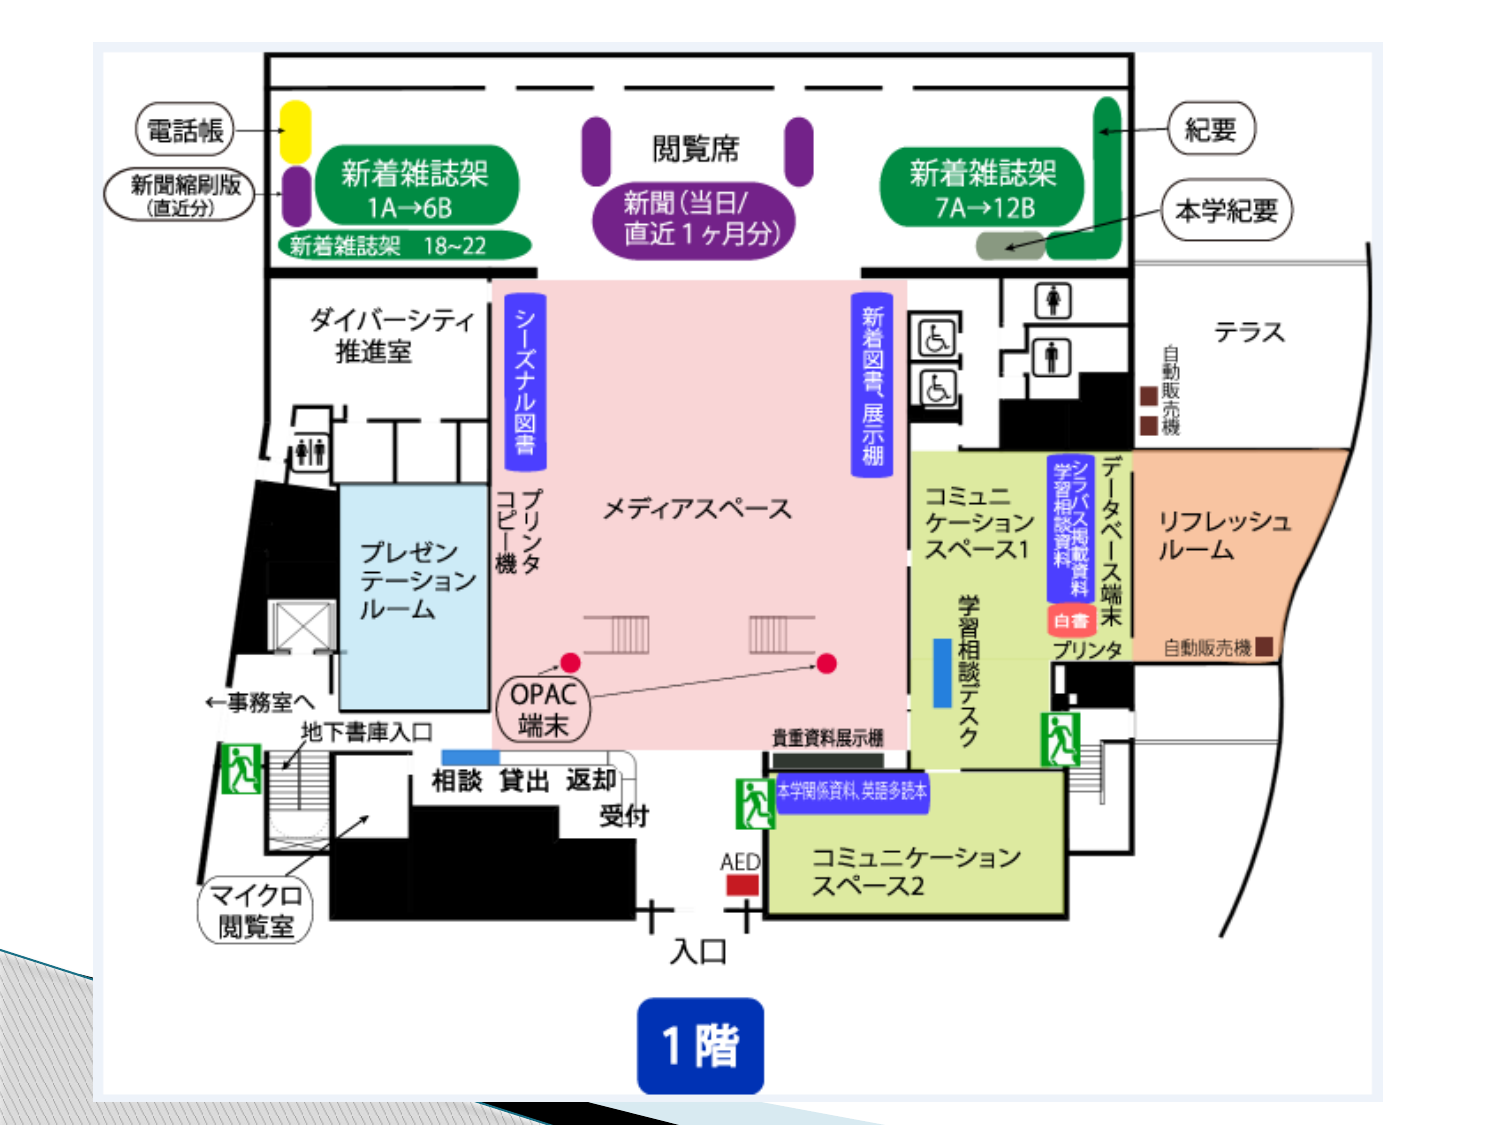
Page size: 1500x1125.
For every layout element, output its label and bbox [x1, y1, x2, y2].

picture [93, 42, 1383, 1103]
